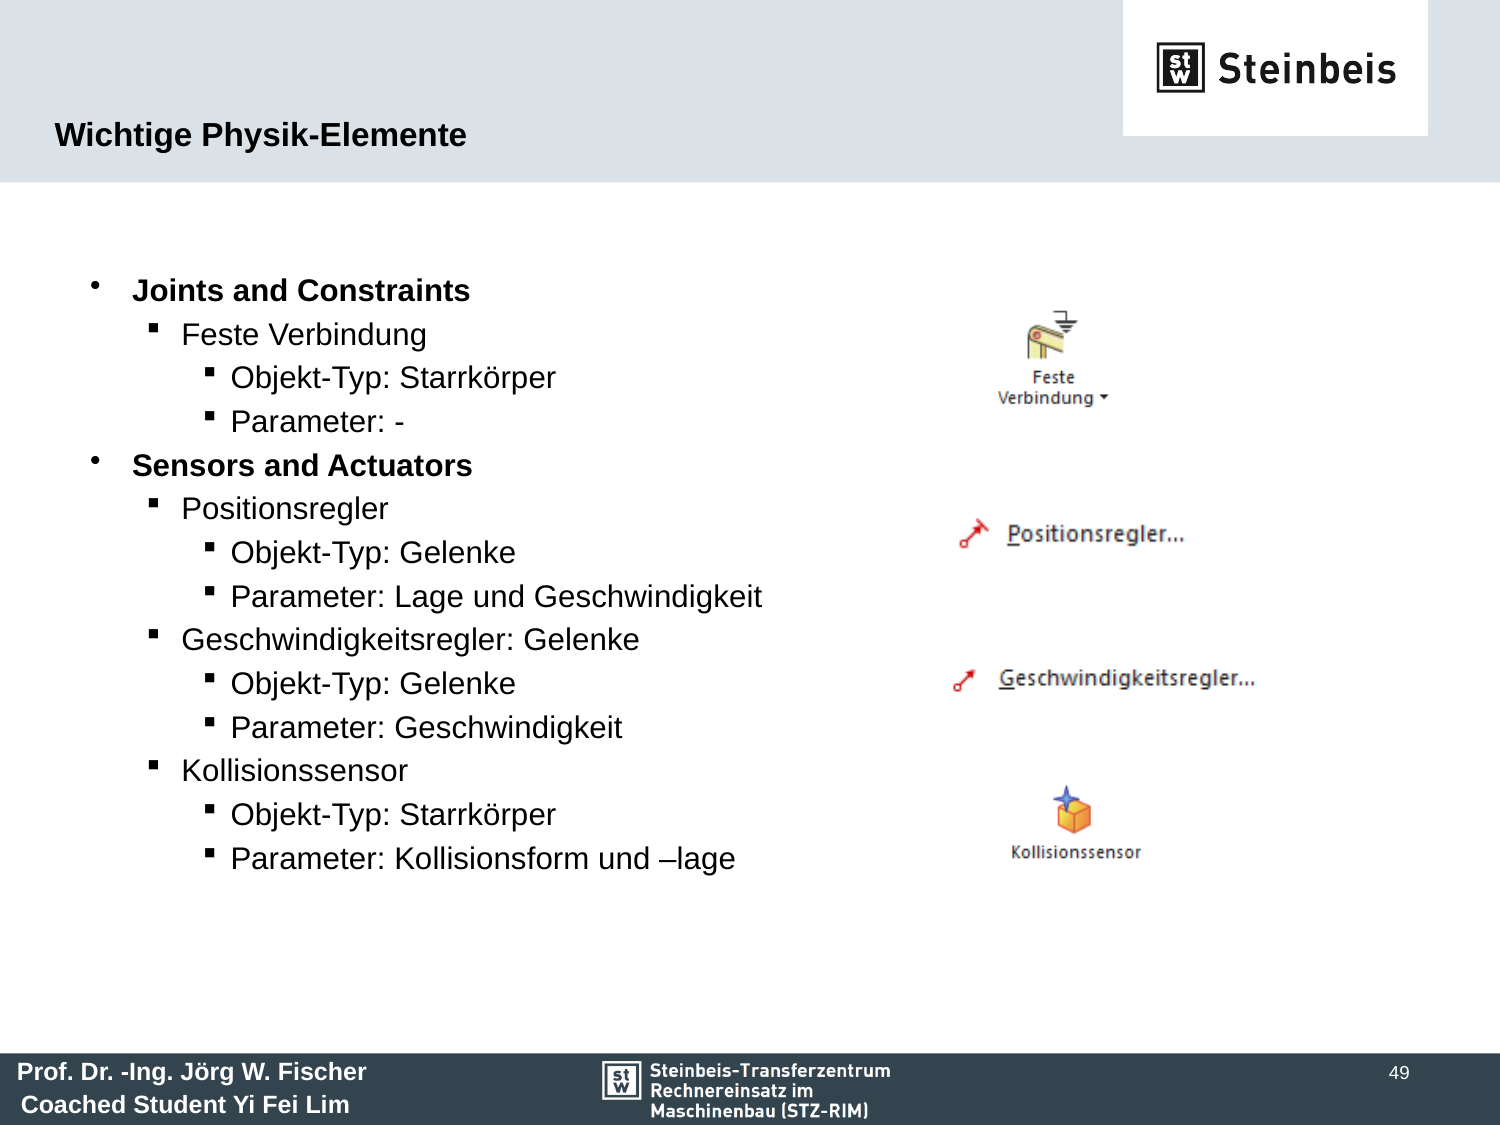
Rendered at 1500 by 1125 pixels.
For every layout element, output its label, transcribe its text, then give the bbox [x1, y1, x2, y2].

picture [998, 308, 1113, 412]
picture [1007, 779, 1149, 882]
list Joints and Constraints Feste Verbindung Objekt-Typ: Starrkörper Parameter: - Sensors and Actuators Positionsregler Objekt-Typ: Gelenke Parameter: Lage und Geschwindigkeit Geschwindigkeitsregler: Gelenke Objekt-Typ: Gelenke Parameter: Geschwindigkeit Kollisionssensor Objekt-Typ: Starrkörper Parameter: Kollisionsform und –lage [74, 262, 1426, 1006]
picture [950, 513, 1207, 561]
picture [592, 1057, 908, 1121]
title Wichtige Physik-Elemente [39, 66, 951, 162]
picture [1108, 0, 1444, 143]
picture [950, 661, 1265, 706]
slide_number 49 [1074, 1053, 1426, 1125]
